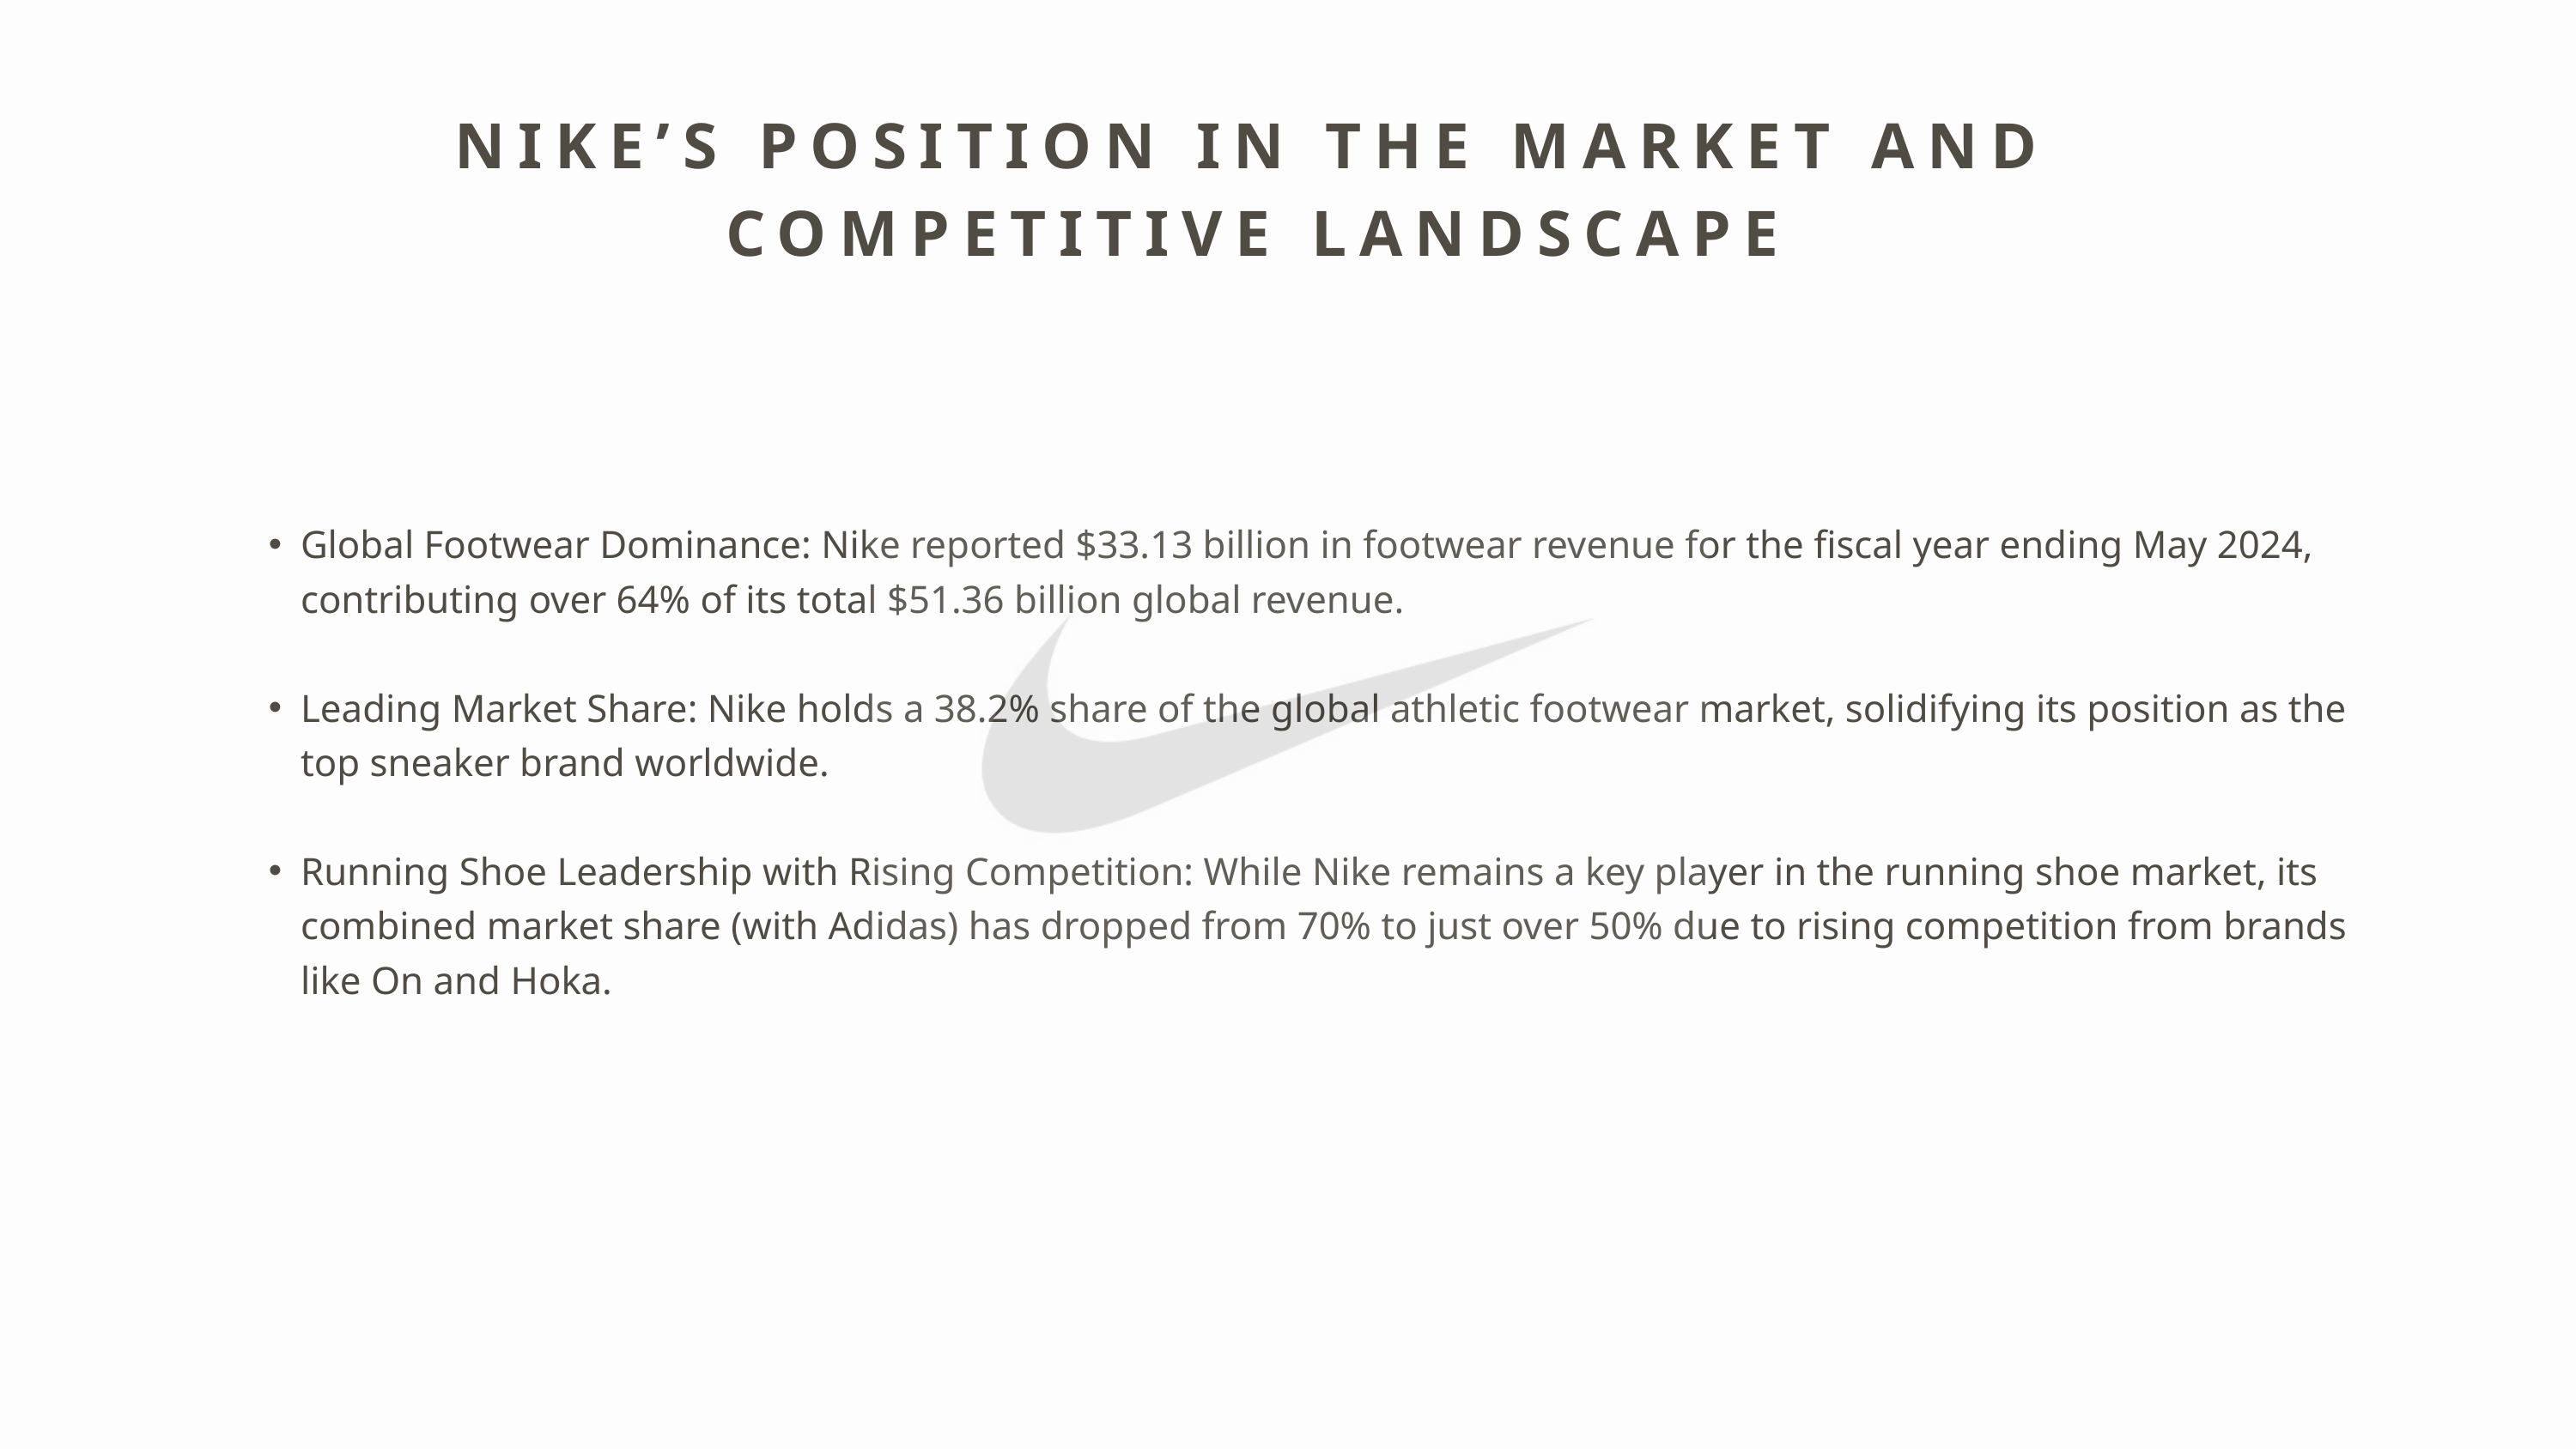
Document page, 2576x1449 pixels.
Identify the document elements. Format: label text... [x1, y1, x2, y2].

text_box NIKE’S POSITION IN THE MARKET AND COMPETITIVE LANDSCAPE [208, 94, 2298, 357]
text_box Global Footwear Dominance: Nike reported $33.13 billion in footwear revenue for the fiscal year ending May 2024, contributing over 64% of its total $51.36 billion global revenue. Leading Market Share: Nike holds a 38.2% share of the global athletic footwear market, solidifying its position as the top sneaker brand worldwide. Running Shoe Leadership with Rising Competition: While Nike remains a key player in the running shoe market, its combined market share (with Adidas) has dropped from 70% to just over 50% due to rising competition from brands like On and Hoka. [1709, 454, 2397, 1107]
text_box [867, 357, 1709, 1145]
text_box Global Footwear Dominance: Nike reported $33.13 billion in footwear revenue for the fiscal year ending May 2024, contributing over 64% of its total $51.36 billion global revenue. Leading Market Share: Nike holds a 38.2% share of the global athletic footwear market, solidifying its position as the top sneaker brand worldwide. Running Shoe Leadership with Rising Competition: While Nike remains a key player in the running shoe market, its combined market share (with Adidas) has dropped from 70% to just over 50% due to rising competition from brands like On and Hoka. [236, 454, 867, 1107]
